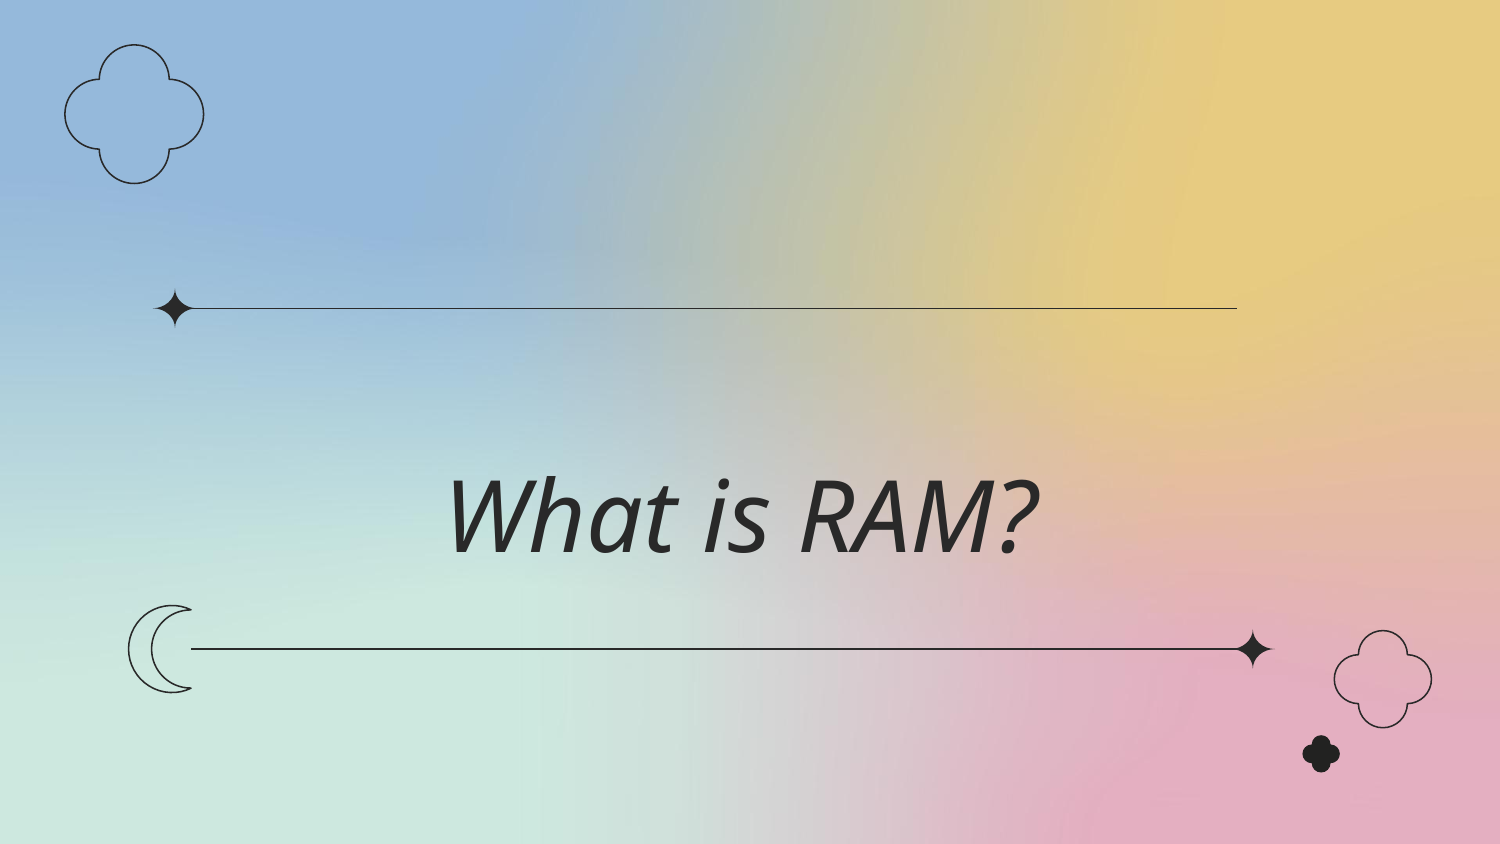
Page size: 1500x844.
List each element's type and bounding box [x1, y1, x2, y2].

picture [0, 0, 1500, 844]
text_box [152, 288, 1276, 670]
